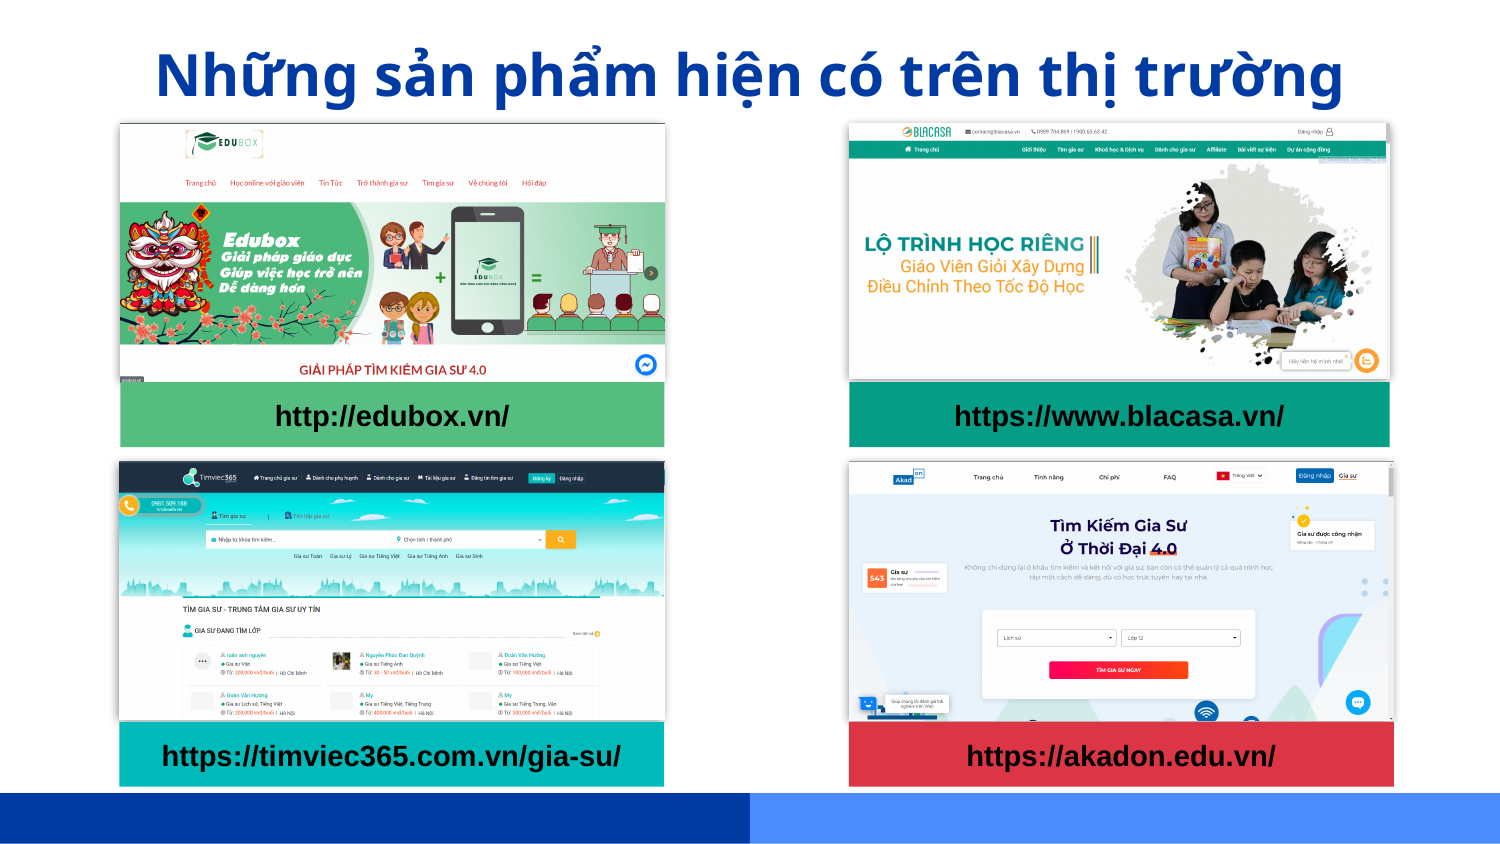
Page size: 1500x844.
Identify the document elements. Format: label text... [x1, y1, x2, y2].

text_box https://timviec365.com.vn/gia-su/ [119, 726, 665, 787]
title Những sản phẩm hiện có trên thị trường [0, 22, 1500, 177]
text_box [120, 123, 665, 449]
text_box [849, 123, 1390, 449]
picture [119, 461, 665, 721]
text_box https://akadon.edu.vn/ [848, 727, 1394, 787]
picture [849, 461, 1394, 721]
